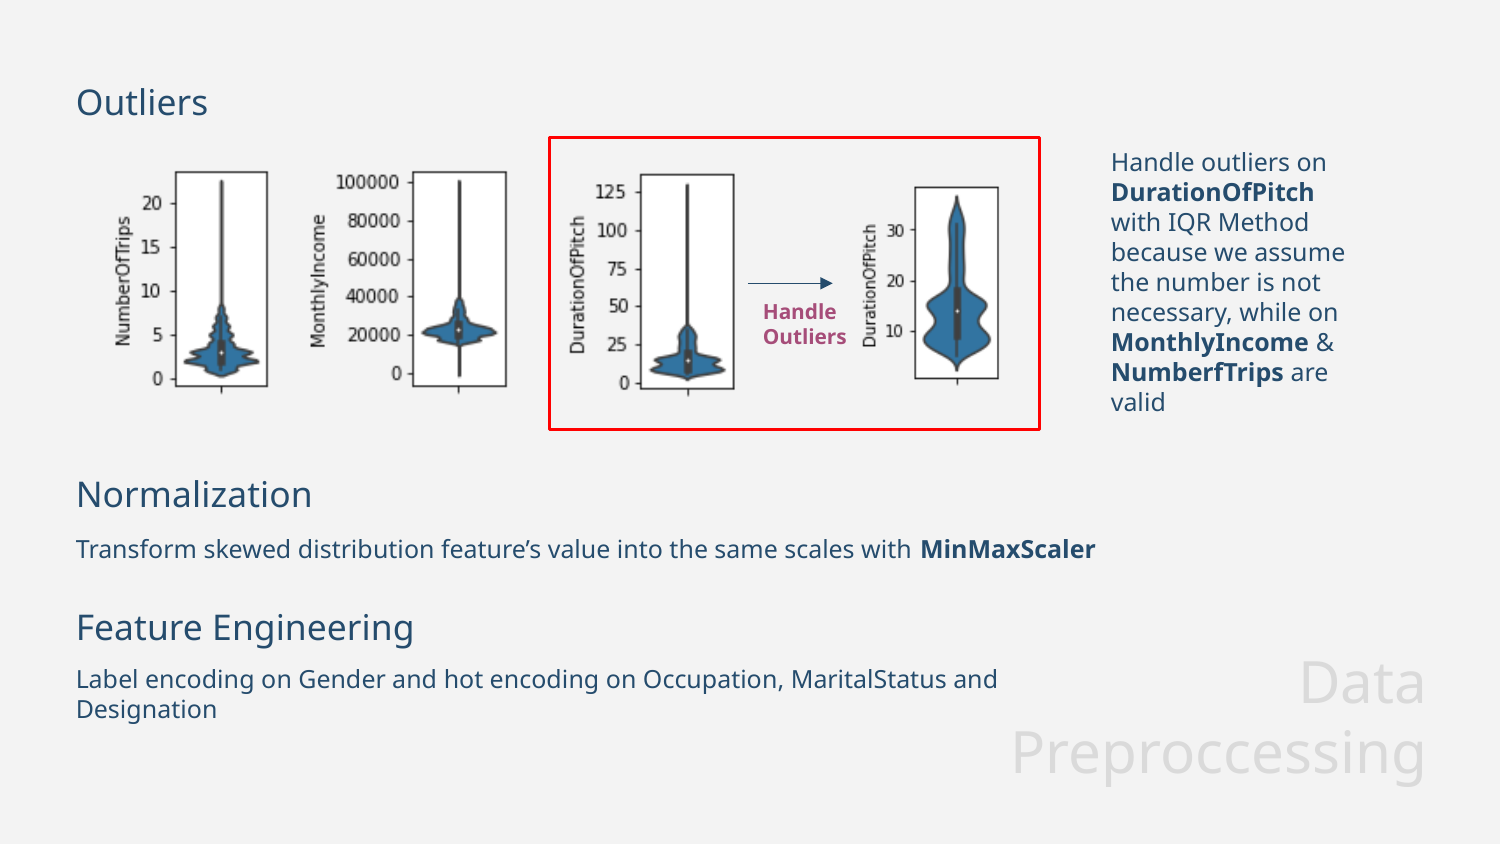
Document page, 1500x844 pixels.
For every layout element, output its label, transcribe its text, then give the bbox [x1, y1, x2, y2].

title Normalization [60, 457, 411, 549]
text_box Label encoding on Gender and hot encoding on Occupation, MaritalStatus and Designation [60, 648, 1024, 741]
picture [80, 162, 280, 405]
text_box Feature Engineering [60, 567, 486, 648]
picture [302, 162, 516, 405]
picture [847, 176, 1015, 391]
picture [549, 162, 749, 405]
text_box Data Preproccessing [976, 630, 1443, 800]
title Transform skewed distribution feature’s value into the same scales with MinMaxScaler [60, 518, 1313, 587]
title Outliers [60, 64, 411, 156]
title Handle Outliers [753, 283, 842, 375]
text_box Handle outliers on DurationOfPitch with IQR Method because we assume the number is not necessary, while on MonthlyIncome & NumberfTrips are valid [1095, 131, 1386, 432]
text_box [549, 137, 1040, 430]
